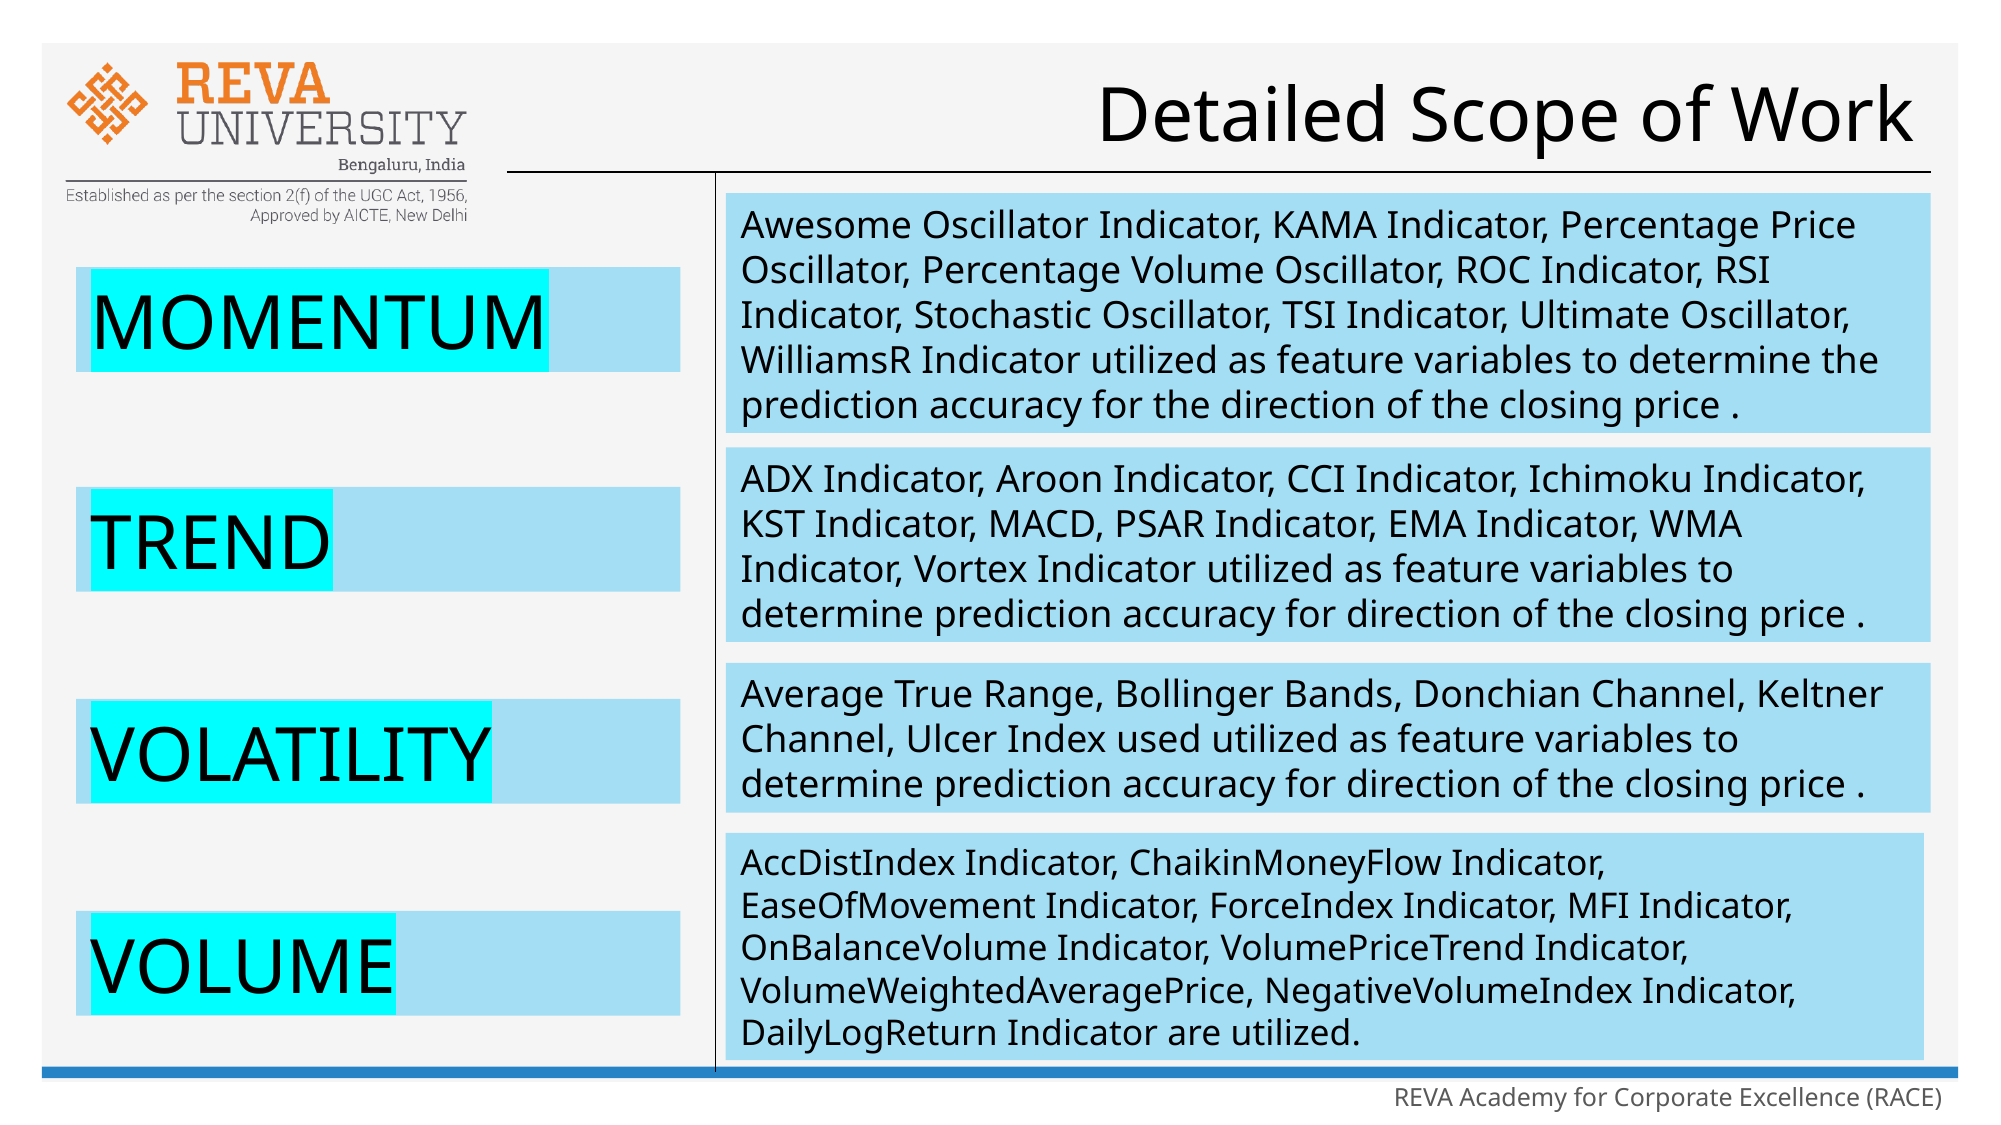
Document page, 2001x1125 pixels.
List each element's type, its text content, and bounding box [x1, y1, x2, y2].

text_box VOLATILITY [76, 698, 681, 804]
text_box VOLUME [76, 910, 681, 1016]
text_box ADX Indicator, Aroon Indicator, CCI Indicator, Ichimoku Indicator, KST Indicator, MACD, PSAR Indicator, EMA Indicator, WMA Indicator, Vortex Indicator utilized as feature variables to determine prediction accuracy for direction of the closing price . [725, 447, 1931, 642]
title Detailed Scope of Work [555, 62, 1931, 173]
text_box AccDistIndex Indicator, ChaikinMoneyFlow Indicator, EaseOfMovement Indicator, ForceIndex Indicator, MFI Indicator, OnBalanceVolume Indicator, VolumePriceTrend Indicator, VolumeWeightedAveragePrice, NegativeVolumeIndex Indicator, DailyLogReturn Indicator are utilized. [725, 832, 1924, 1061]
text_box MOMENTUM [76, 267, 681, 372]
picture [65, 62, 467, 224]
text_box Average True Range, Bollinger Bands, Donchian Channel, Keltner Channel, Ulcer Index used utilized as feature variables to determine prediction accuracy for direction of the closing price . [725, 662, 1931, 813]
text_box [76, 372, 646, 440]
text_box TREND [76, 486, 681, 592]
text_box Awesome Oscillator Indicator, KAMA Indicator, Percentage Price Oscillator, Percentage Volume Oscillator, ROC Indicator, RSI Indicator, Stochastic Oscillator, TSI Indicator, Ultimate Oscillator, WilliamsR Indicator utilized as feature variables to determine the prediction accuracy for the direction of the closing price . [725, 193, 1931, 433]
